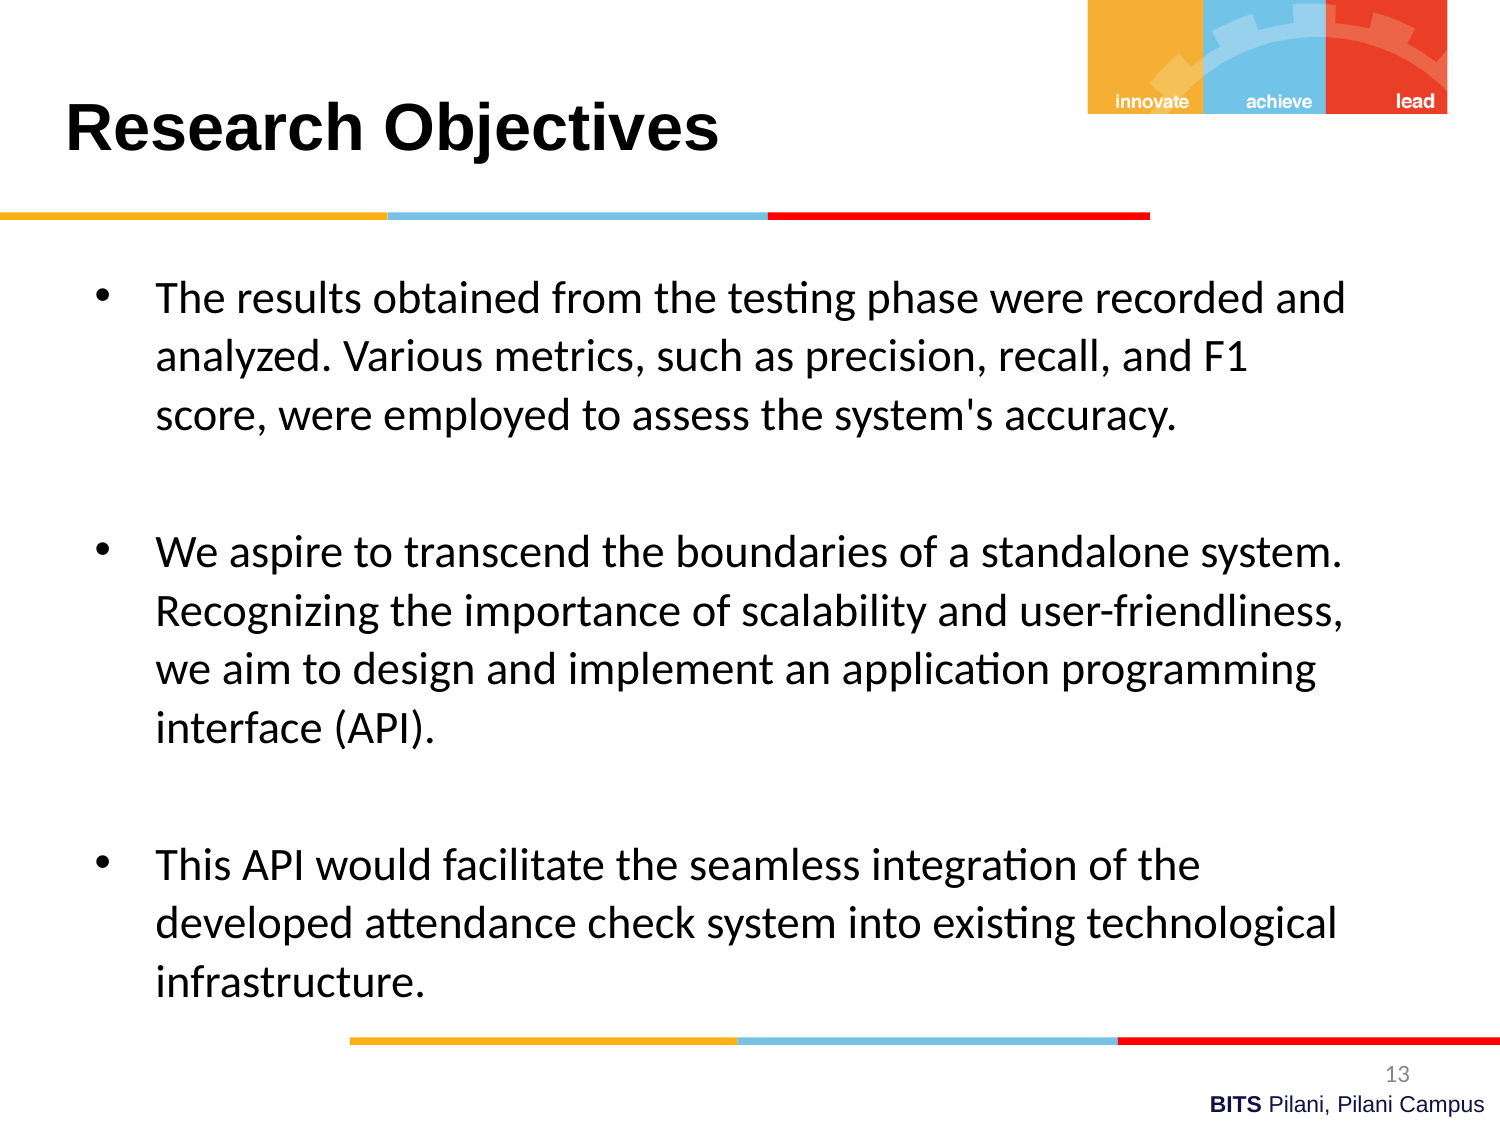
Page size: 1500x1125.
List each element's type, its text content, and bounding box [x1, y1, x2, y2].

list The results obtained from the testing phase were recorded and analyzed. Various metrics, such as precision, recall, and F1 score, were employed to assess the system's accuracy. We aspire to transcend the boundaries of a standalone system. Recognizing the importance of scalability and user-friendliness, we aim to design and implement an application programming interface (API). This API would facilitate the seamless integration of the developed attendance check system into existing technological infrastructure. [65, 190, 1365, 935]
slide_number ‹#› [1074, 1042, 1425, 1103]
picture [1087, 0, 1448, 114]
list Research Objectives [50, 24, 1088, 213]
